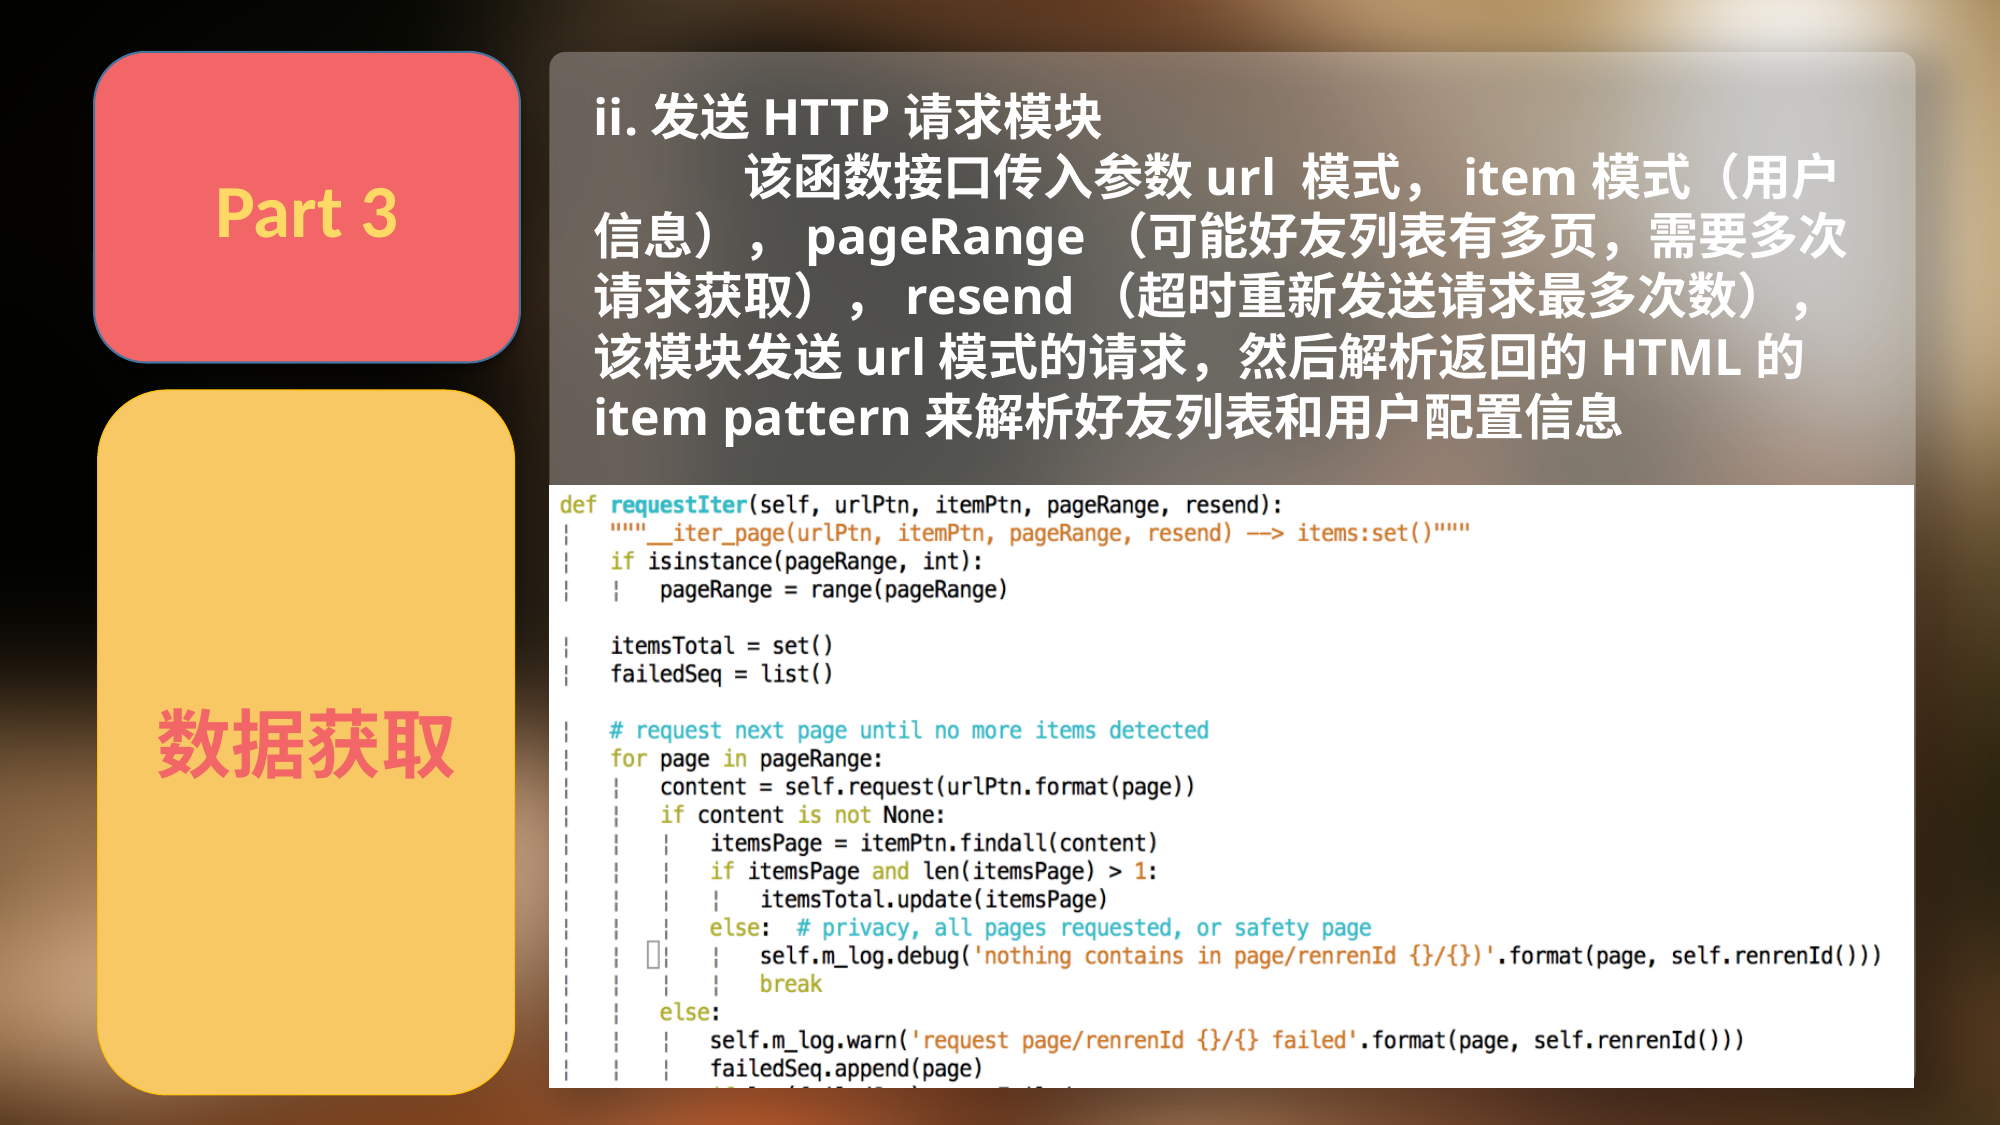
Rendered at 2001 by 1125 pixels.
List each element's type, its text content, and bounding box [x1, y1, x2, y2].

text_box 化 [526, 190, 530, 251]
text_box 数据获取 [97, 389, 516, 1096]
picture [0, 0, 2000, 1125]
text_box ii.发送HTTP请求模块 该函数接口传入参数url 模式，item模式（用户信息），pageRange（可能好友列表有多页，需要多次请求获取），resend（超时重新发送请求最多次数），该模块发送url模式的请求，然后解析返回的HTML的item pattern来解析好友列表和用户配置信息 [579, 77, 1890, 453]
text_box [548, 50, 1917, 1081]
text_box Part 3 [92, 50, 521, 364]
